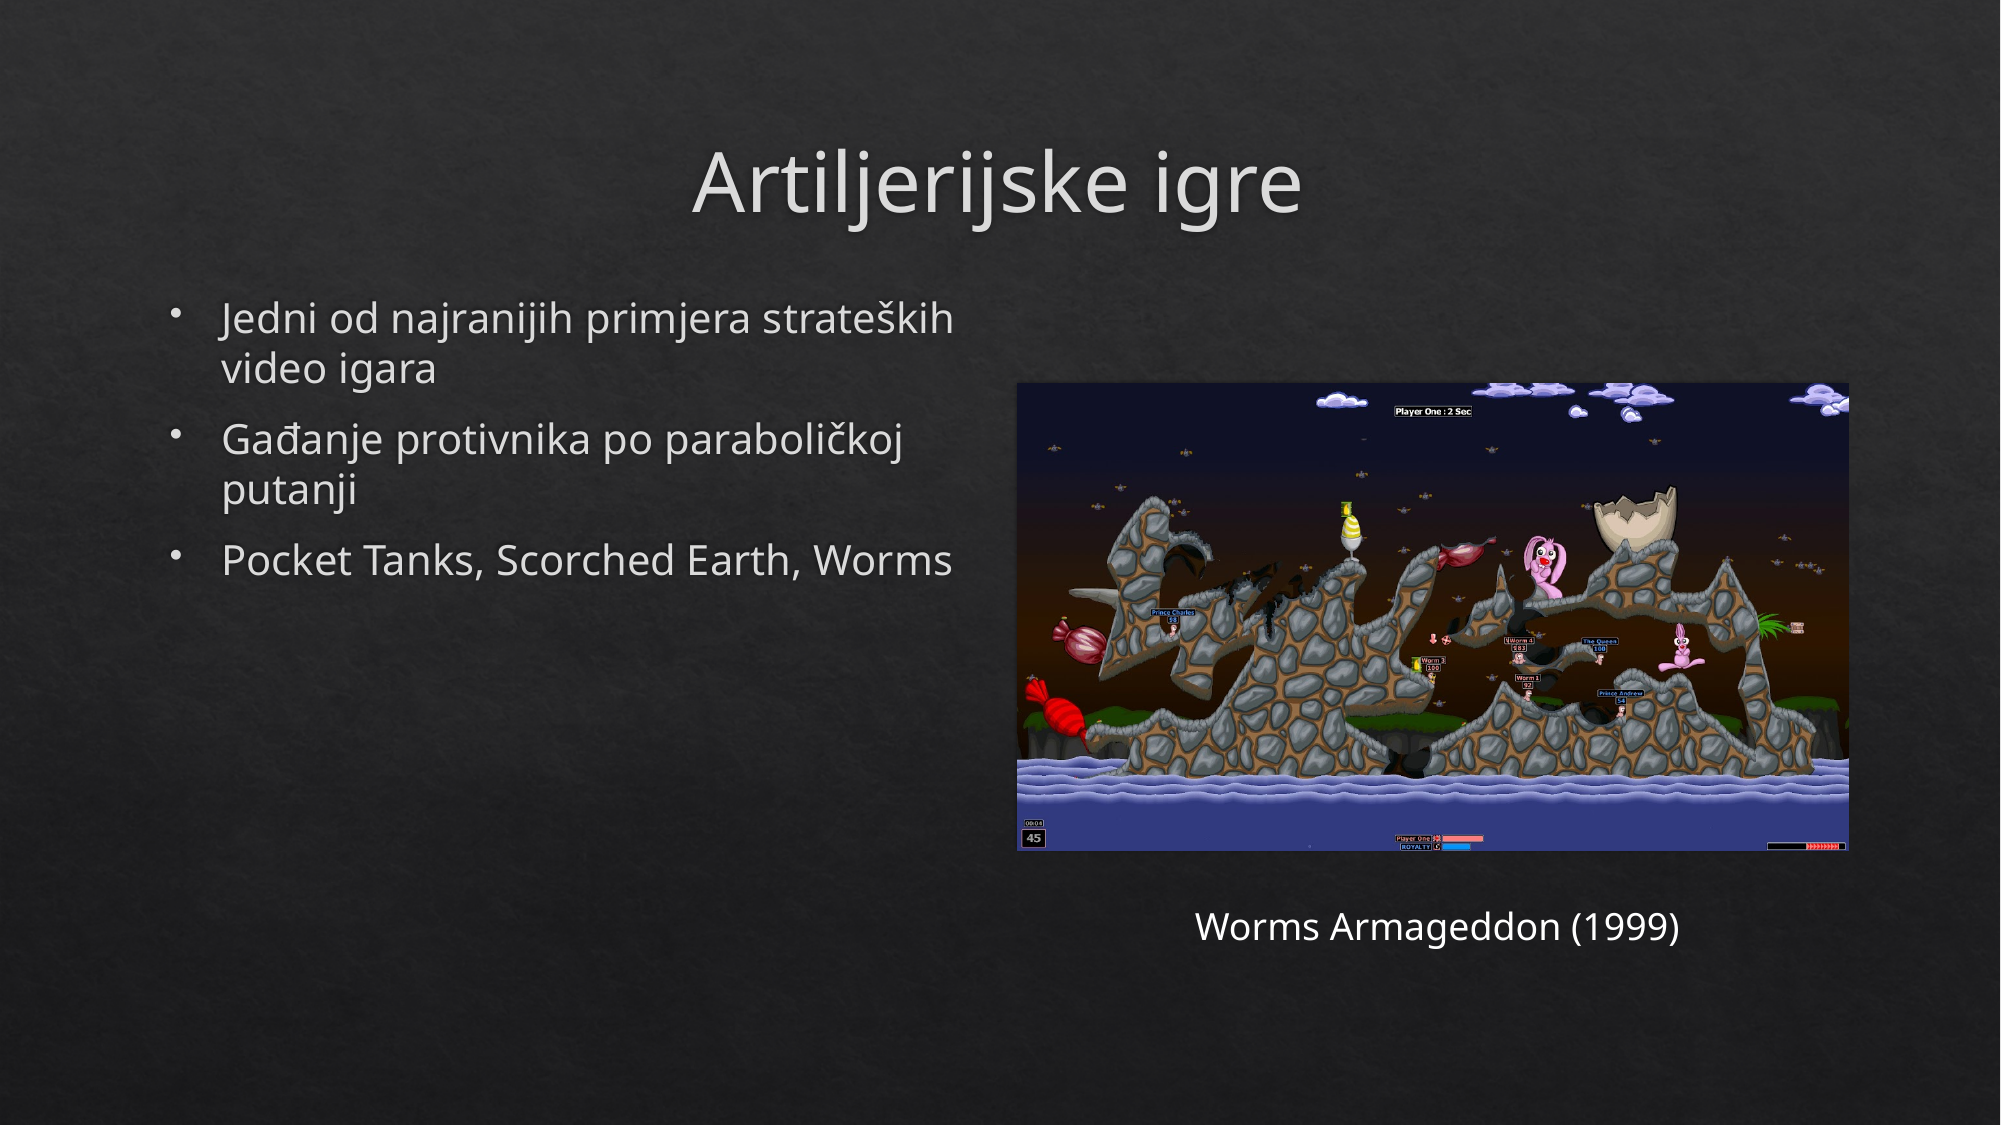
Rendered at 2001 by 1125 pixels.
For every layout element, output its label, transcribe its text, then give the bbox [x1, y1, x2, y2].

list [1017, 383, 1849, 851]
text_box Worms Armageddon (1999) [1012, 895, 1863, 956]
list Jedni od najranijih primjera strateških video igara Gađanje protivnika po paraboličkoj putanji Pocket Tanks, Scorched Earth, Worms [149, 284, 980, 950]
title Artiljerijske igre [149, 99, 1849, 260]
